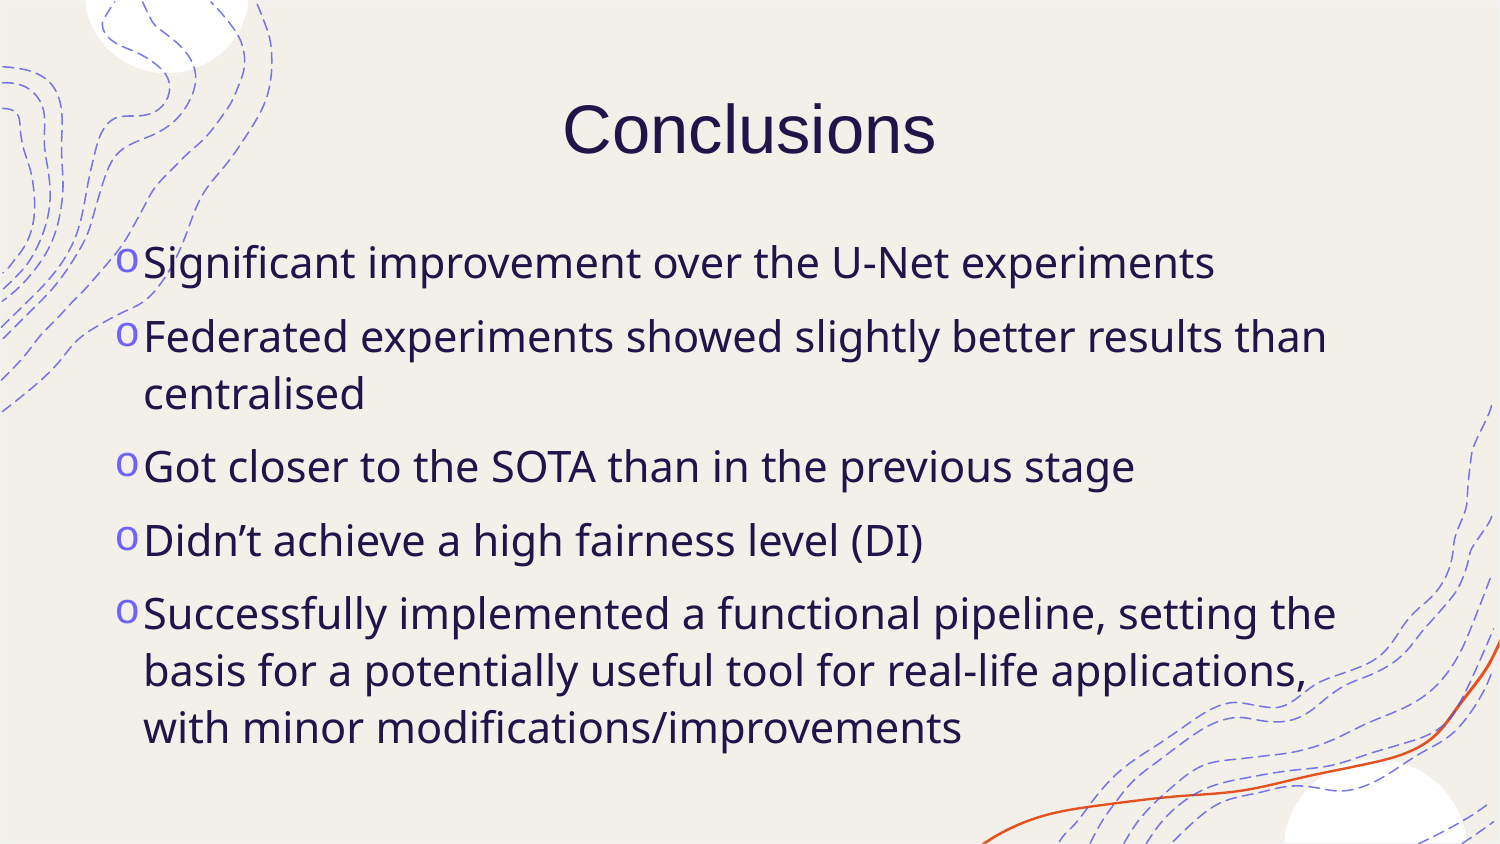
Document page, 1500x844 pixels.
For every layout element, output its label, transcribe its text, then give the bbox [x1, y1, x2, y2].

title Conclusions [103, 44, 1397, 208]
list Significant improvement over the U-Net experiments Federated experiments showed slightly better results than centralised Got closer to the SOTA than in the previous stage Didn’t achieve a high fairness level (DI) Successfully implemented a functional pipeline, setting the basis for a potentially useful tool for real-life applications, with minor modifications/improvements [103, 224, 1397, 760]
